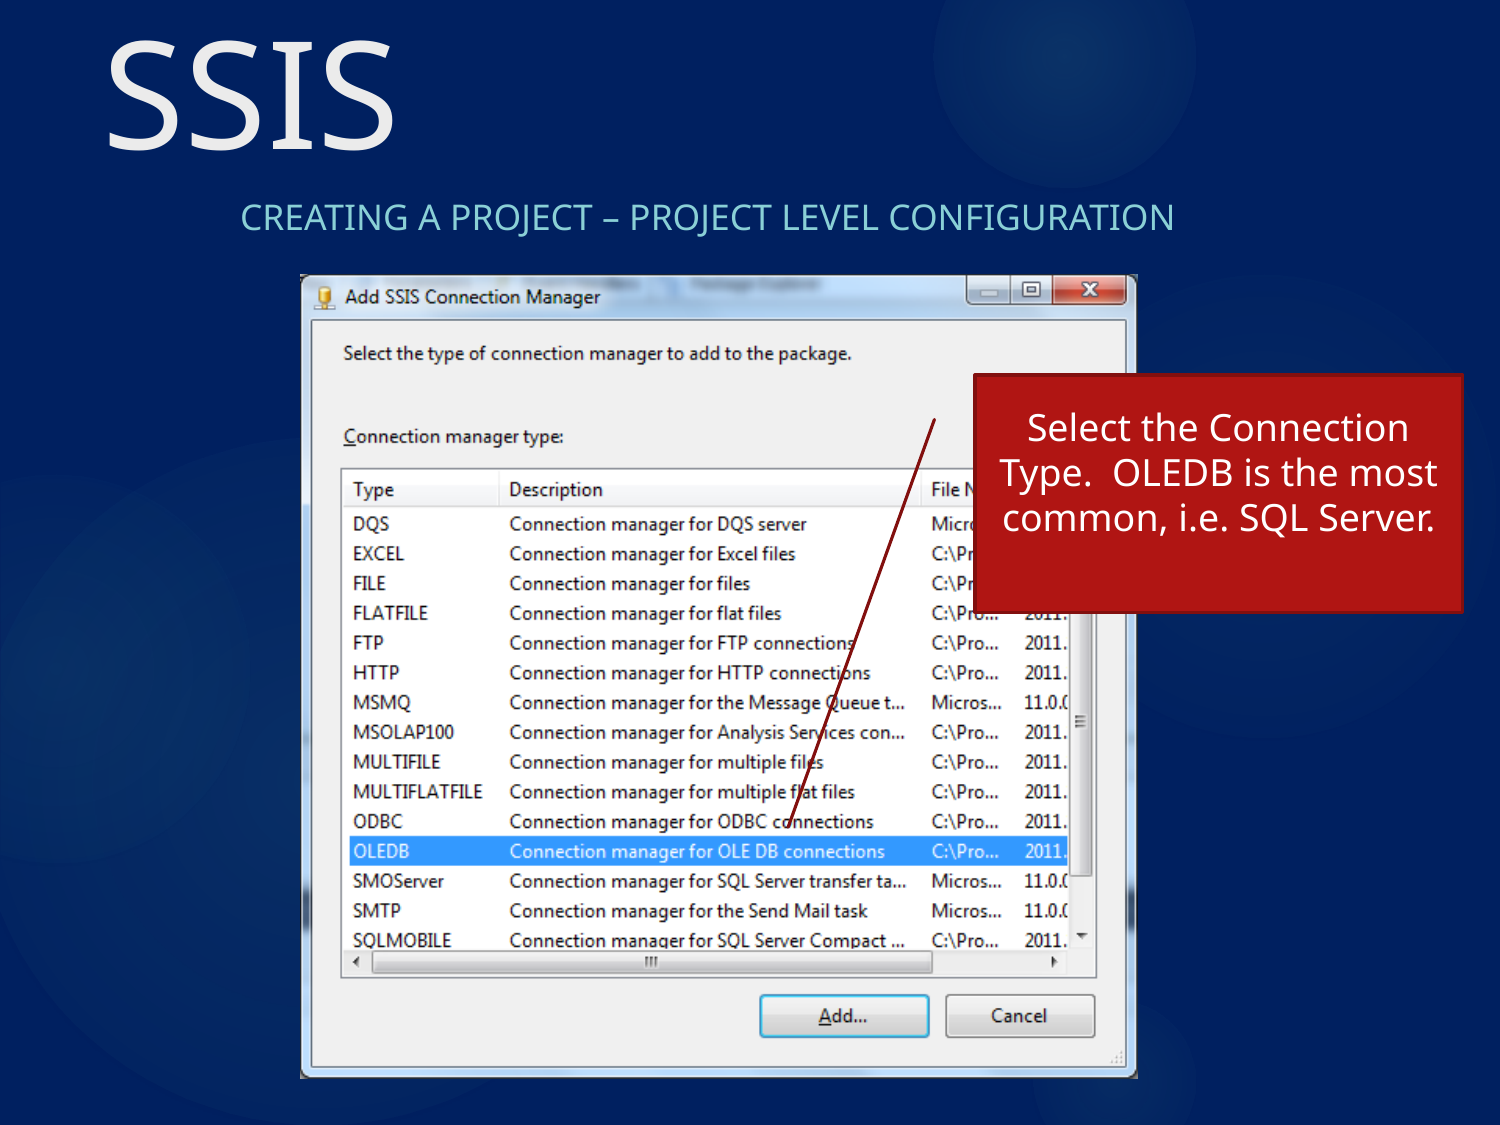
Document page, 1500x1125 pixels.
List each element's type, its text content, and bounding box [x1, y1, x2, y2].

text_box Select the Connection Type. OLEDB is the most common, i.e. SQL Server. [1143, 373, 1464, 614]
title SSIS [87, 50, 1363, 188]
subtitle Creating a Project – Project Level Configuration [225, 187, 1275, 275]
picture [299, 274, 1138, 1079]
